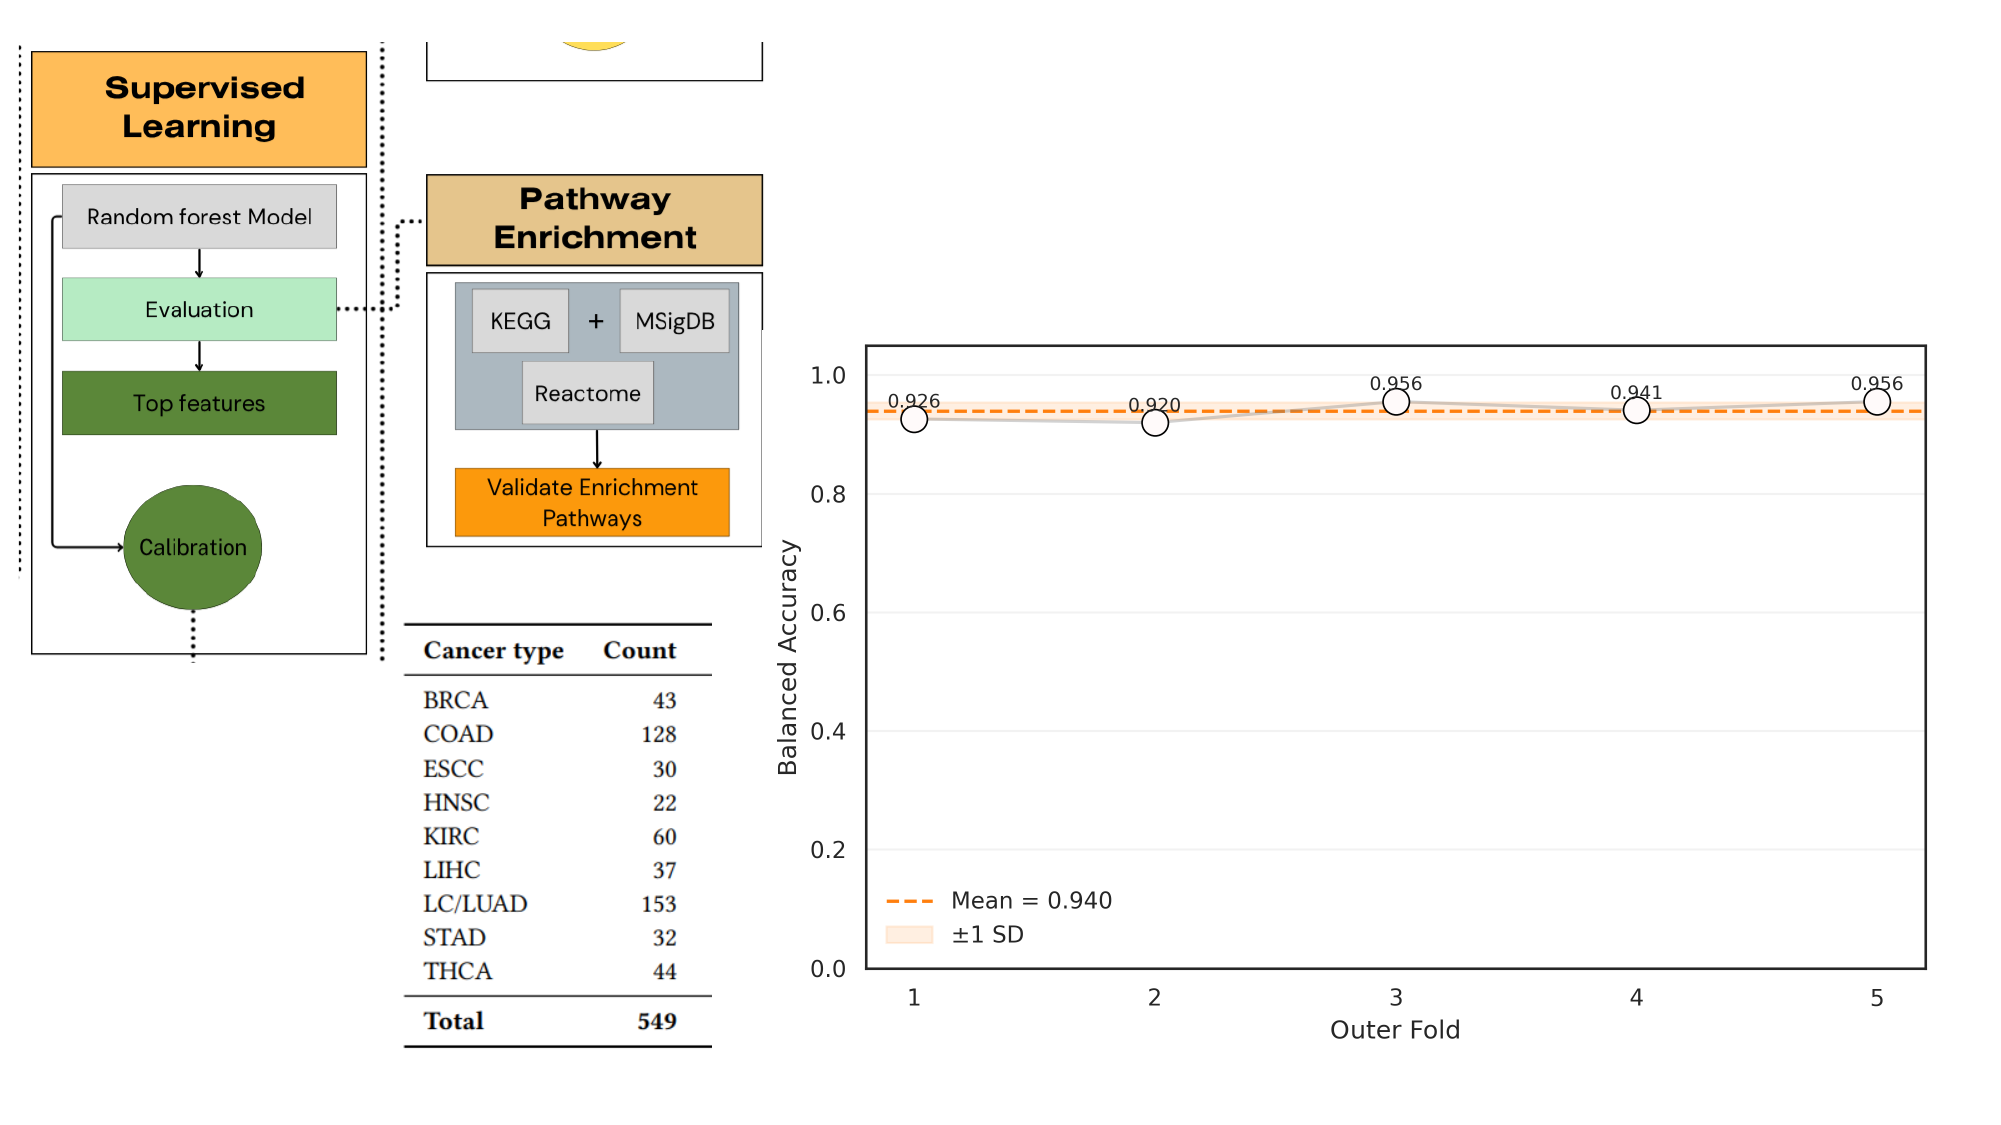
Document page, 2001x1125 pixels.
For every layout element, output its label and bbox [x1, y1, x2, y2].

picture [18, 41, 1940, 1059]
